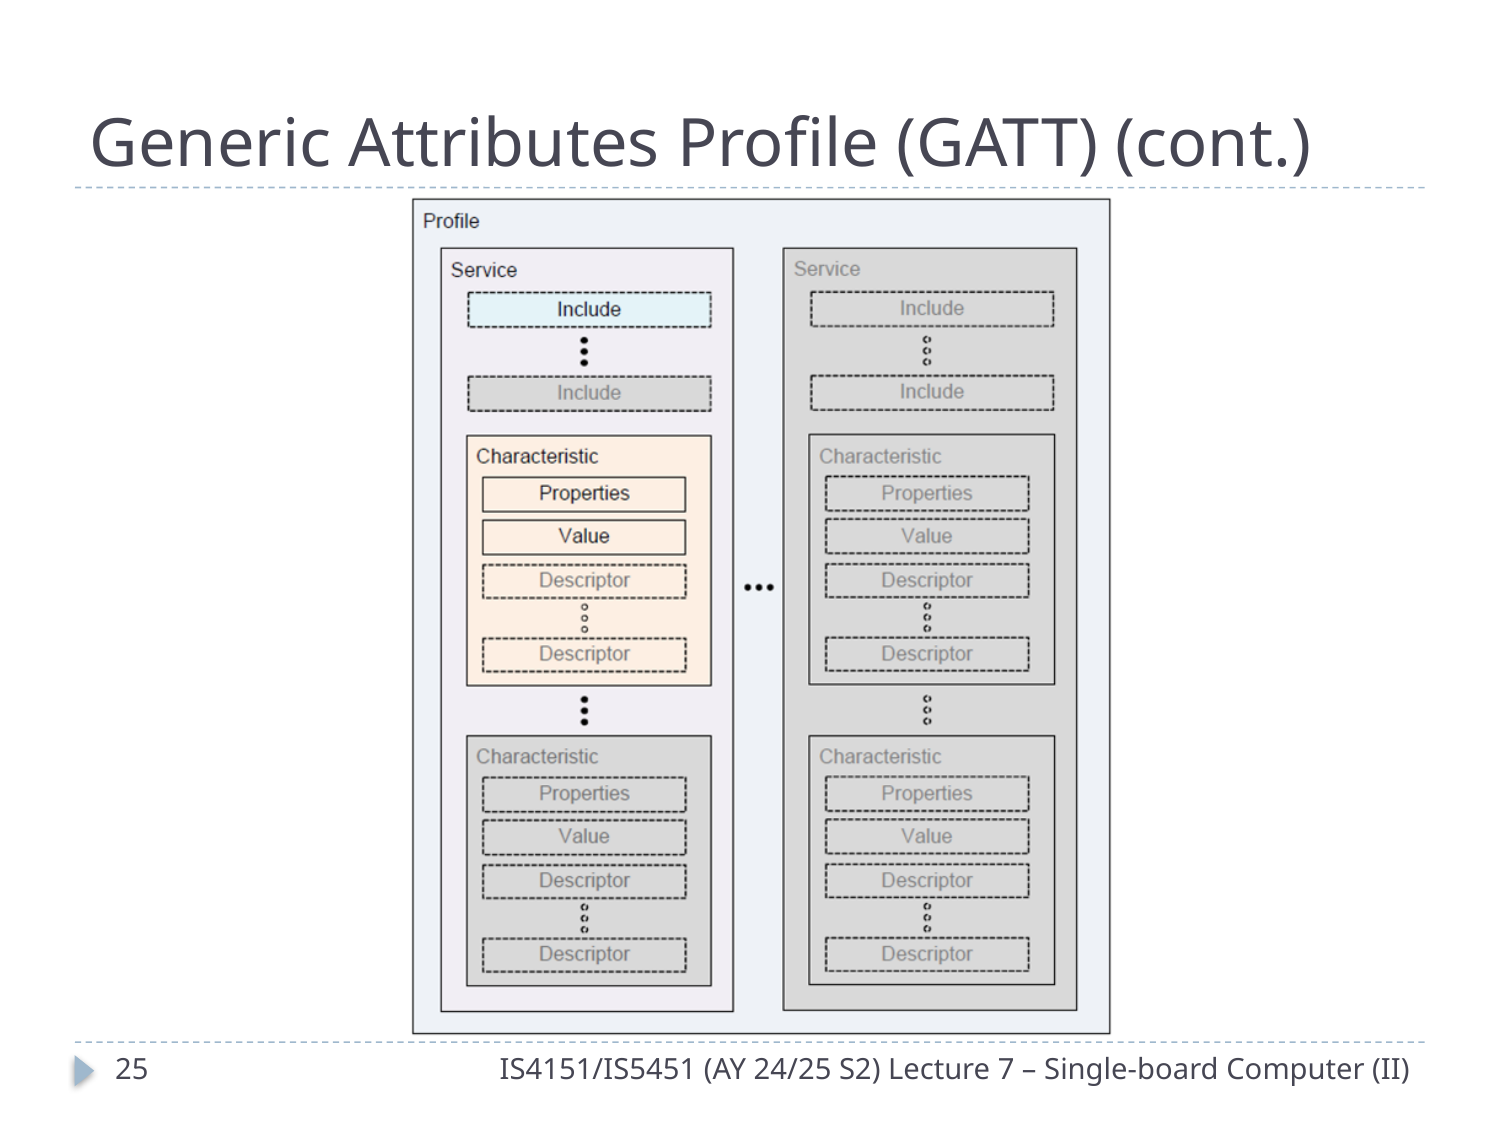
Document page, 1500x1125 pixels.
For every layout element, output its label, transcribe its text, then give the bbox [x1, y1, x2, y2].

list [410, 194, 1113, 1039]
slide_number 24 [100, 1042, 426, 1103]
title Generic Attributes Profile (GATT) (cont.) [75, 24, 1425, 188]
footer IS4151/IS5451 (AY 24/25 S2) Lecture 7 – Single-board Computer (II) [426, 1042, 1425, 1103]
